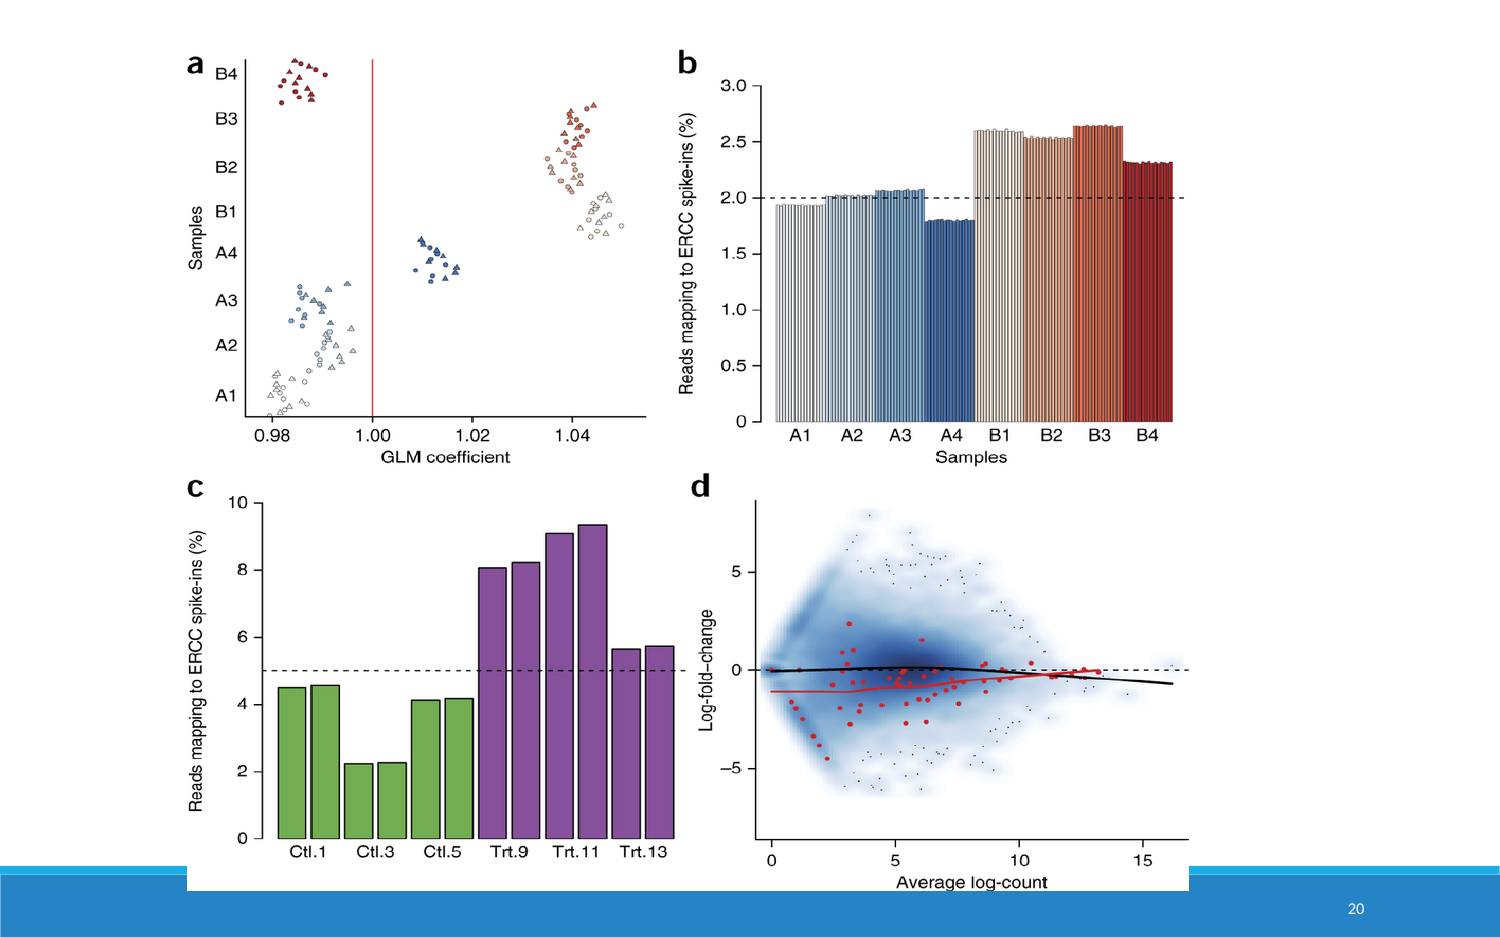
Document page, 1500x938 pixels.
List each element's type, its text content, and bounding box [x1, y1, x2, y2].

slide_number 20 [1218, 883, 1380, 933]
picture [186, 46, 1190, 892]
